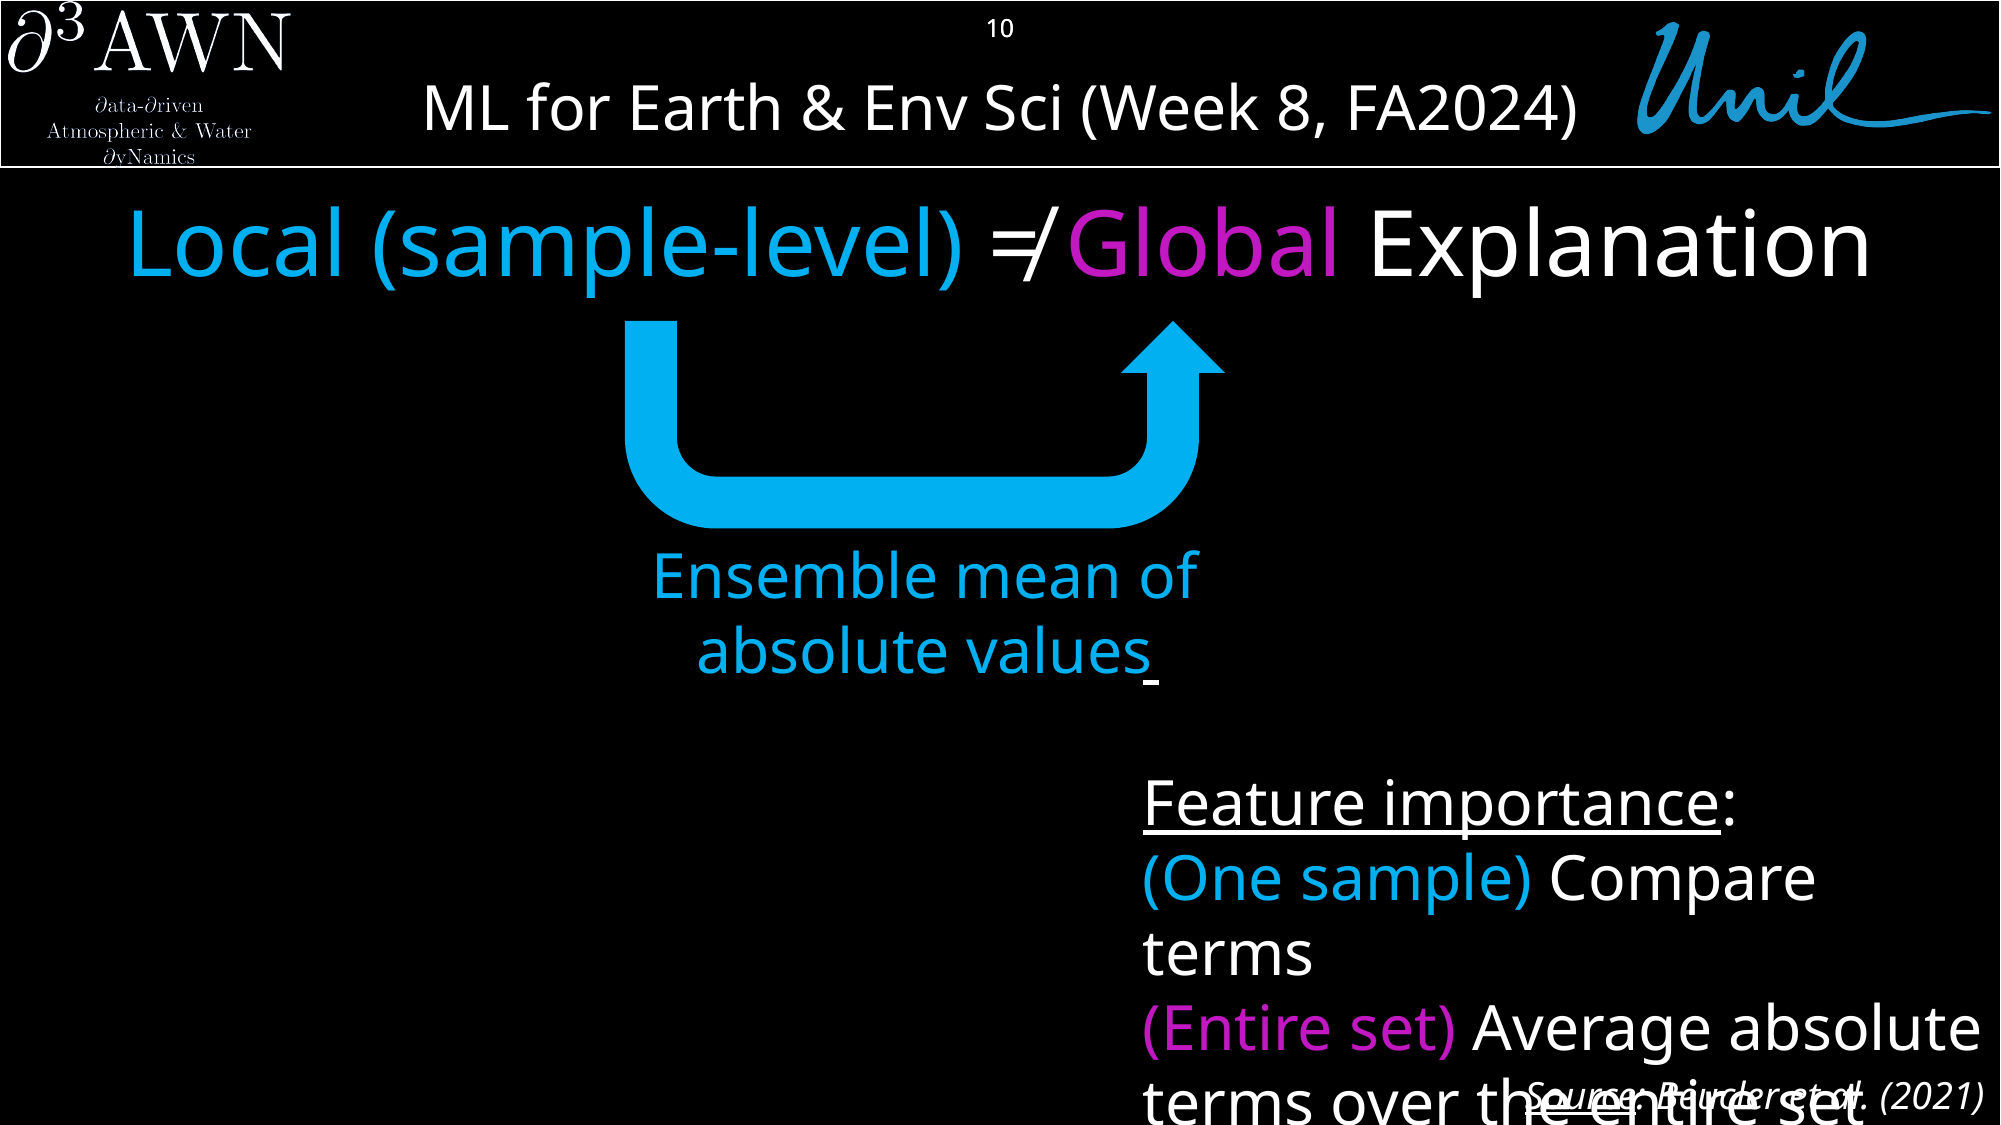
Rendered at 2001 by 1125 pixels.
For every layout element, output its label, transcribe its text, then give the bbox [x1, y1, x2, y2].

text_box Local (sample-level) ≠ Global Explanation [0, 171, 2000, 322]
text_box Feature importance: (One sample) Compare terms (Entire set) Average absolute terms over the entire set [1127, 605, 2000, 1125]
text_box [623, 319, 1228, 528]
slide_number 10 [774, 0, 1225, 60]
picture [1609, 22, 2000, 145]
text_box Ensemble mean of absolute values [624, 528, 1225, 694]
picture [0, 0, 298, 168]
